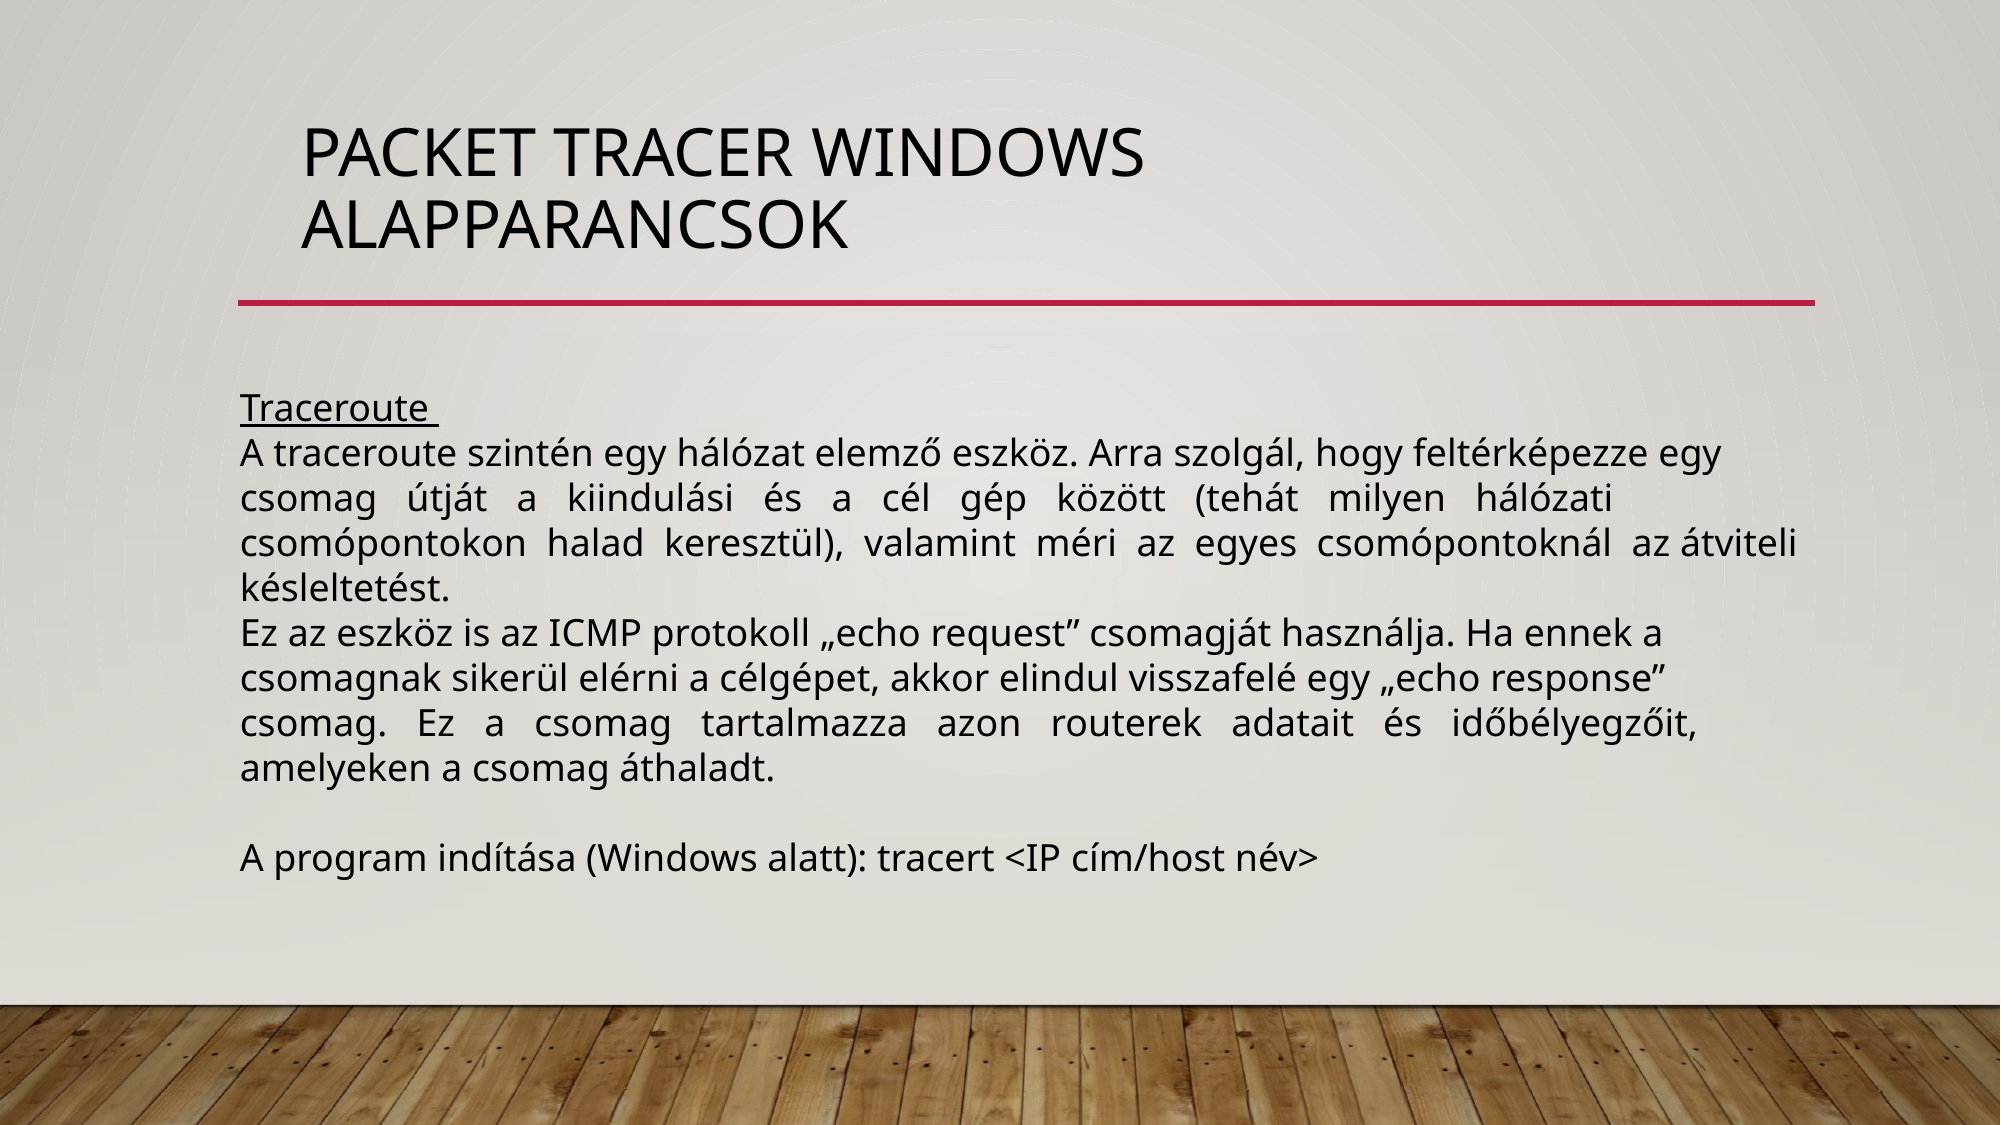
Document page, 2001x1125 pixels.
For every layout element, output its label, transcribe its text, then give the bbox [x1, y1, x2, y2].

title Packet Tracer Windows alapparancsok [285, 111, 1554, 307]
text_box Traceroute A traceroute szintén egy hálózat elemző eszköz. Arra szolgál, hogy feltérképezze egy csomag útját a kiindulási és a cél gép között (tehát milyen hálózati csomópontokon halad keresztül), valamint méri az egyes csomópontoknál az átviteli késleltetést. Ez az eszköz is az ICMP protokoll „echo request” csomagját használja. Ha ennek a csomagnak sikerül elérni a célgépet, akkor elindul visszafelé egy „echo response” csomag. Ez a csomag tartalmazza azon routerek adatait és időbélyegzőit, amelyeken a csomag áthaladt. A program indítása (Windows alatt): tracert <IP cím/host név> [224, 376, 1828, 887]
picture [0, 1005, 2000, 1125]
